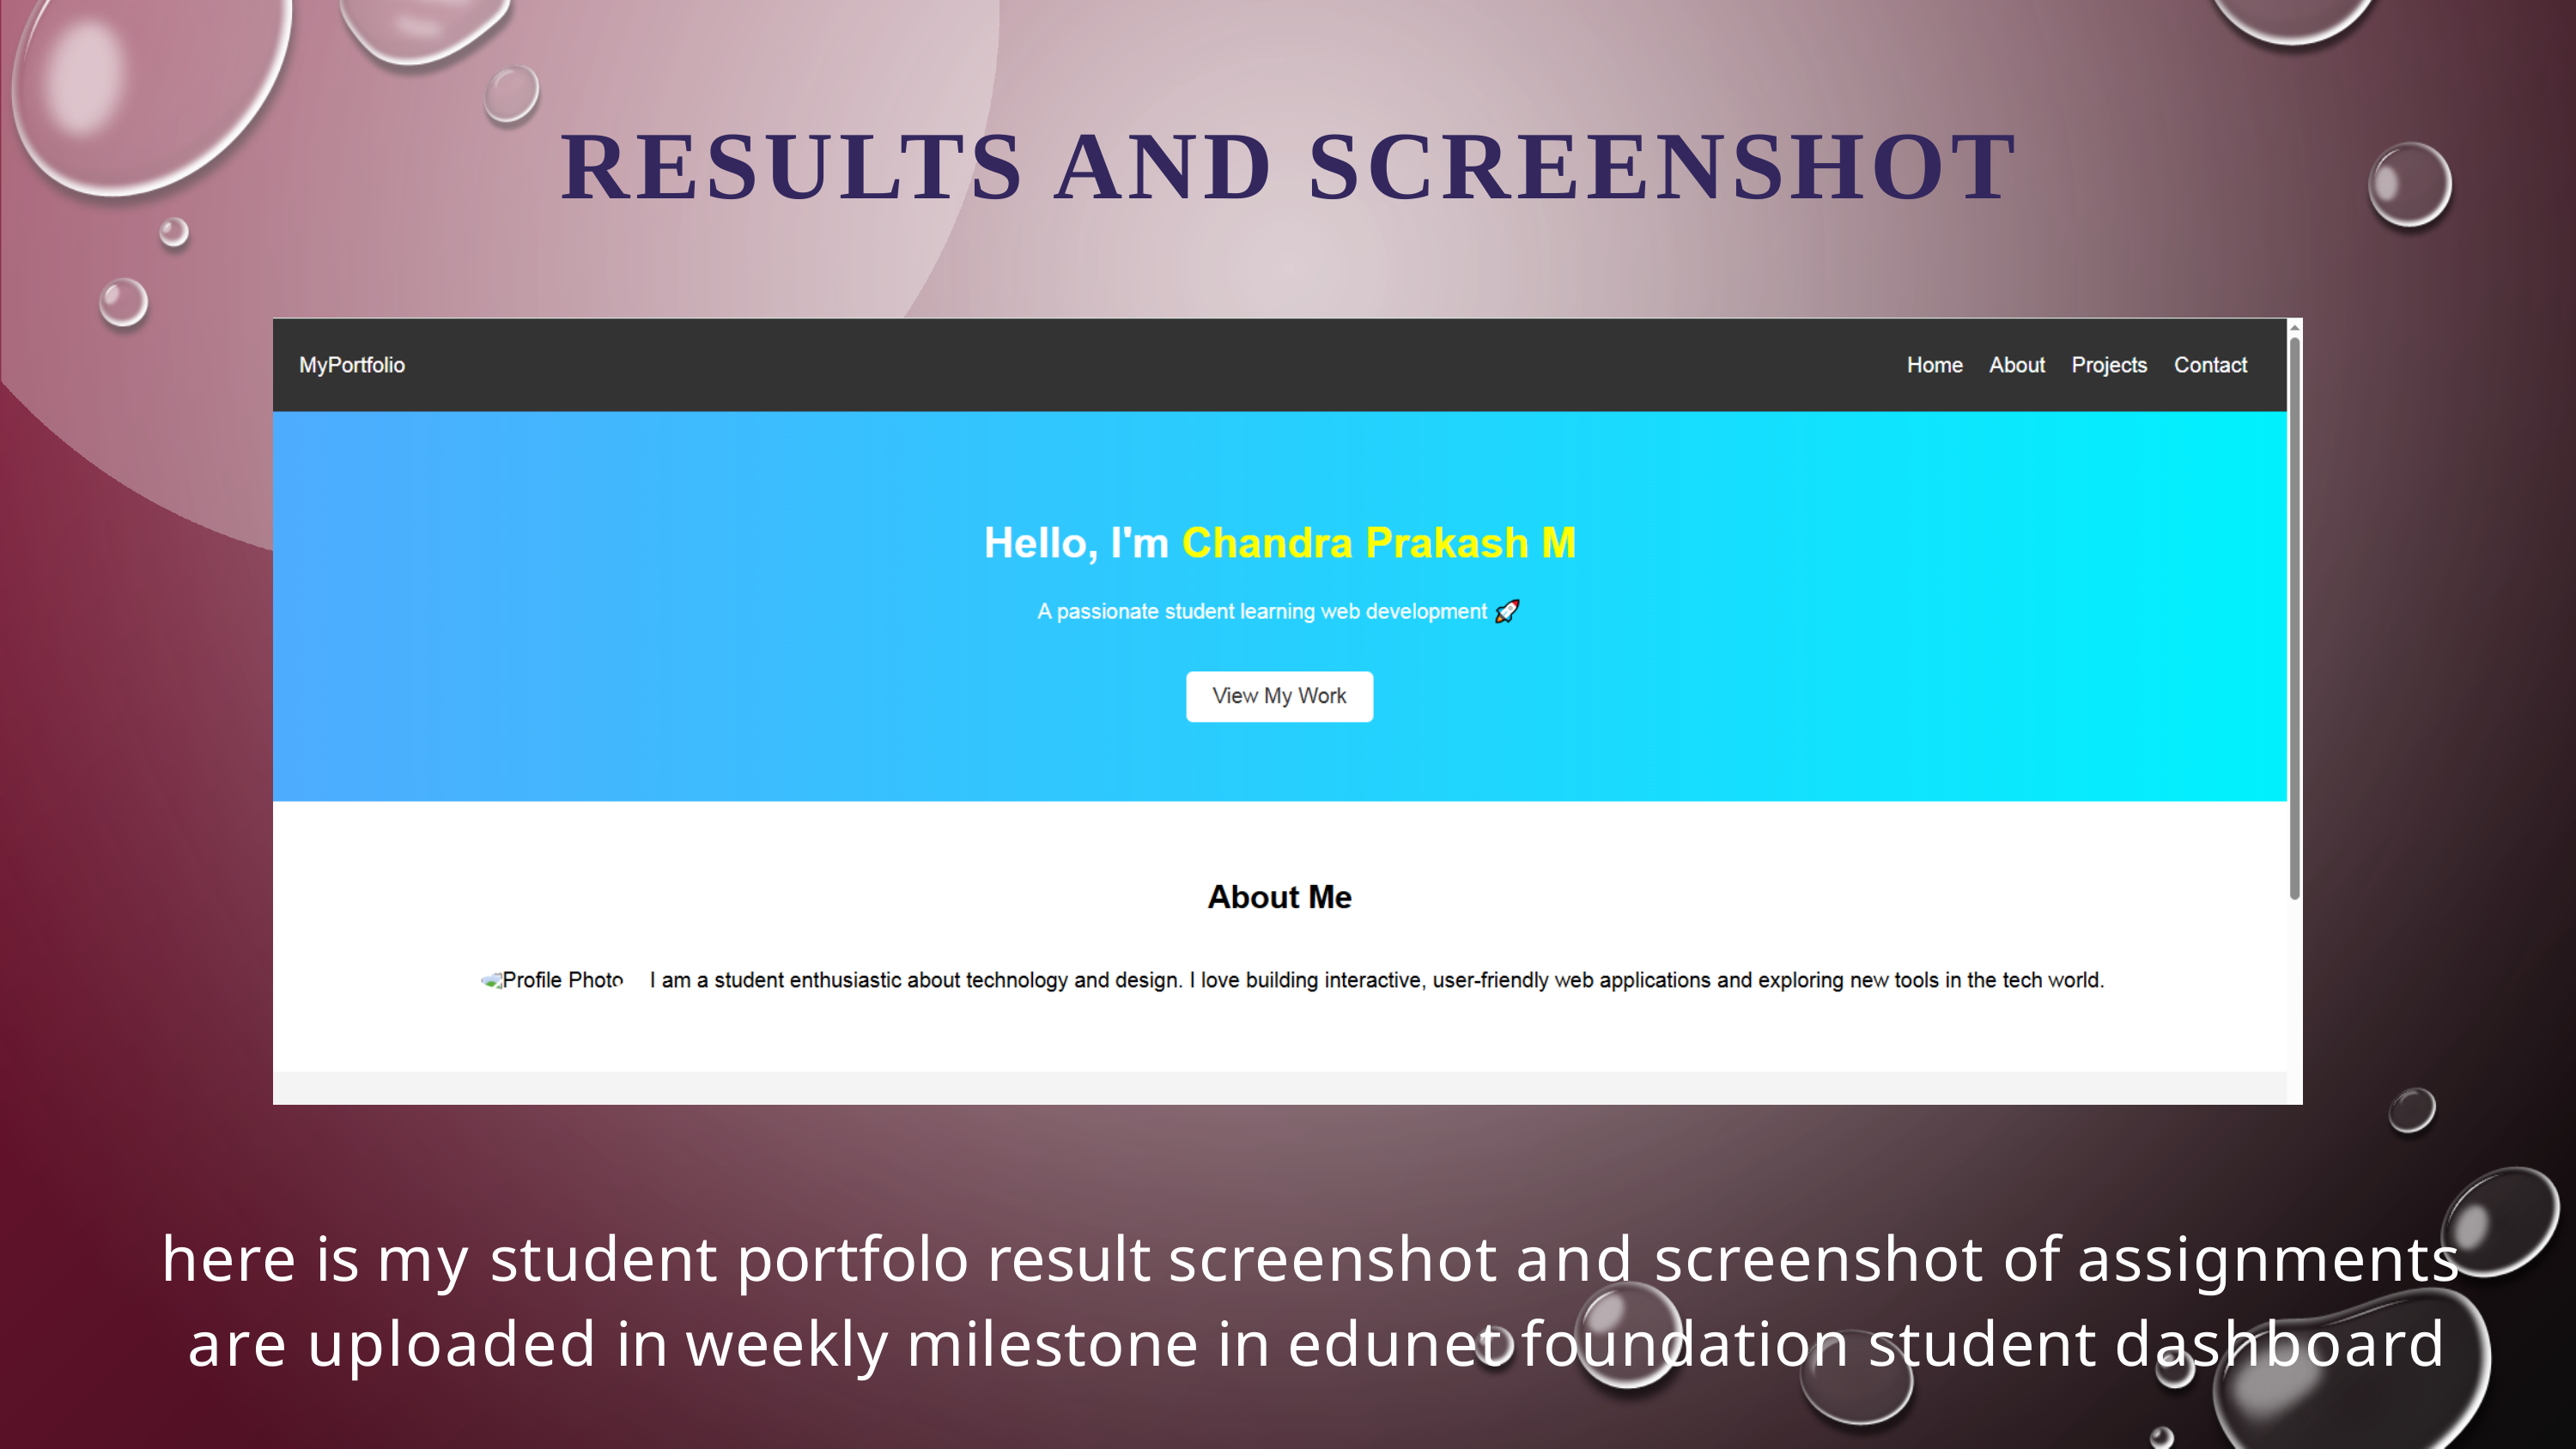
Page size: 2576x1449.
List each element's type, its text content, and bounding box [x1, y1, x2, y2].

text_box here is my student portfolo result screenshot and screenshot of assignments are uploaded in weekly milestone in edunet foundation student dashboard [159, 1206, 2542, 1379]
picture [0, 0, 2576, 1449]
title RESULTS AND SCREENSHOT [1004, 36, 2088, 282]
